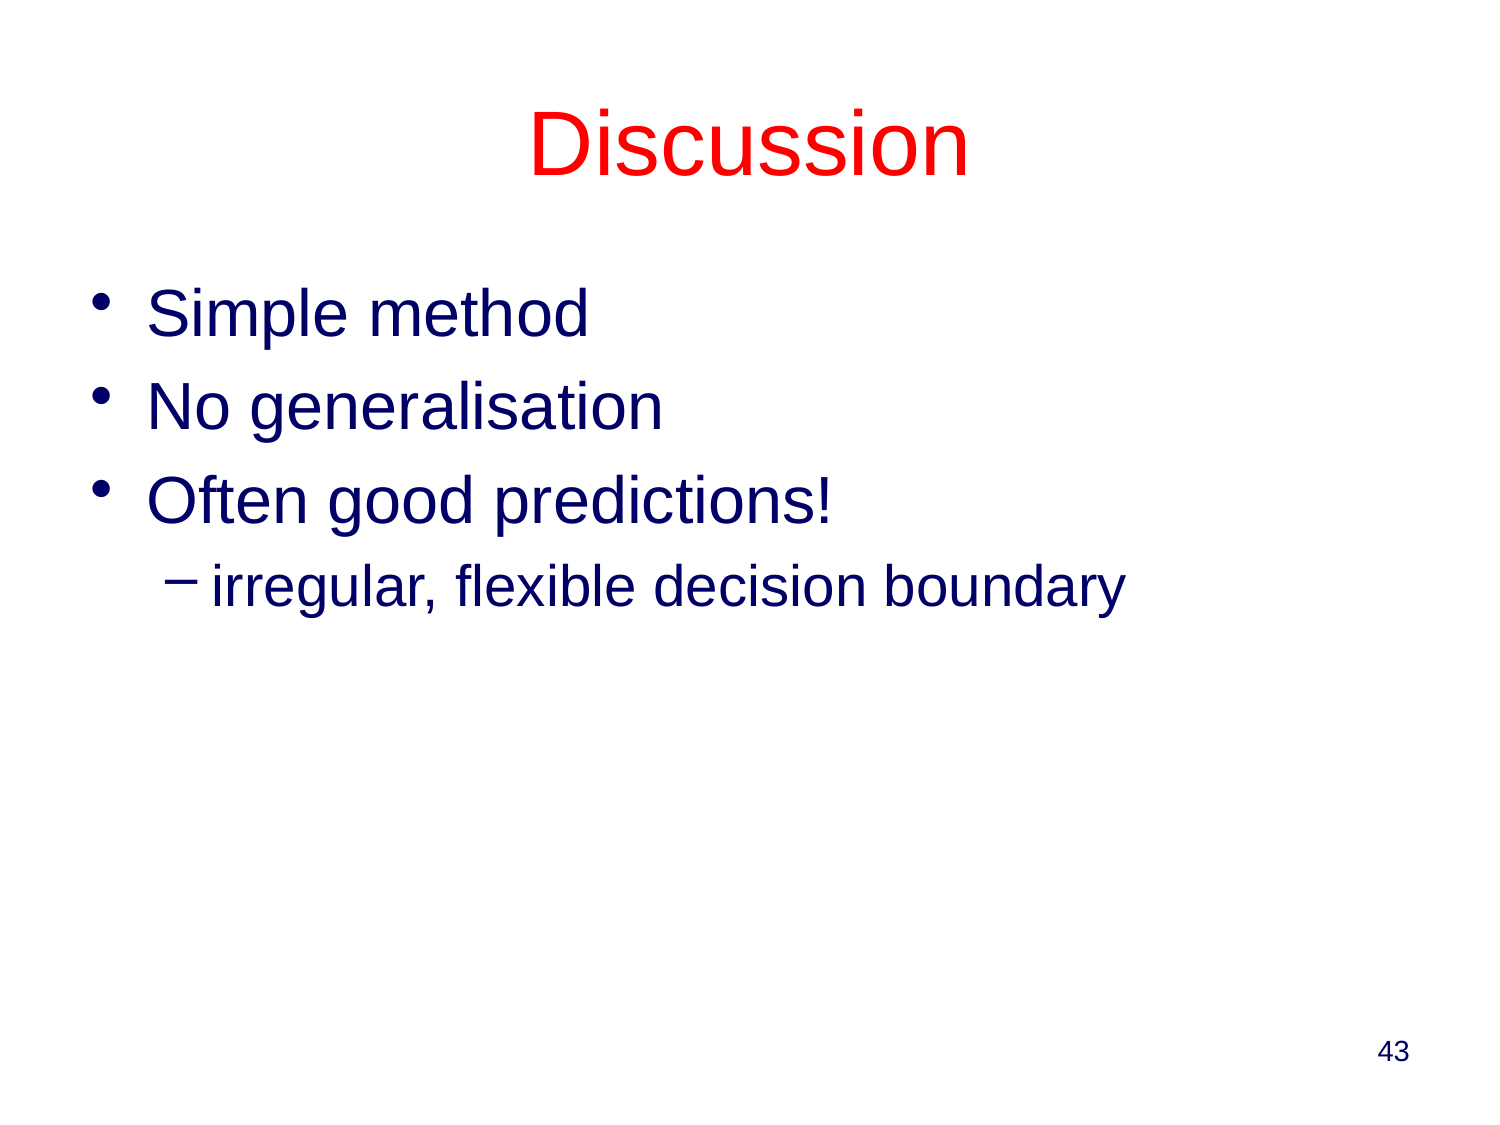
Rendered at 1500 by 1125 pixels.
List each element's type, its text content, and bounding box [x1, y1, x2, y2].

list Simple method No generalisation Often good predictions! irregular, flexible decision boundary [75, 262, 1425, 1005]
title Discussion [75, 45, 1425, 233]
slide_number 43 [1074, 1024, 1425, 1103]
